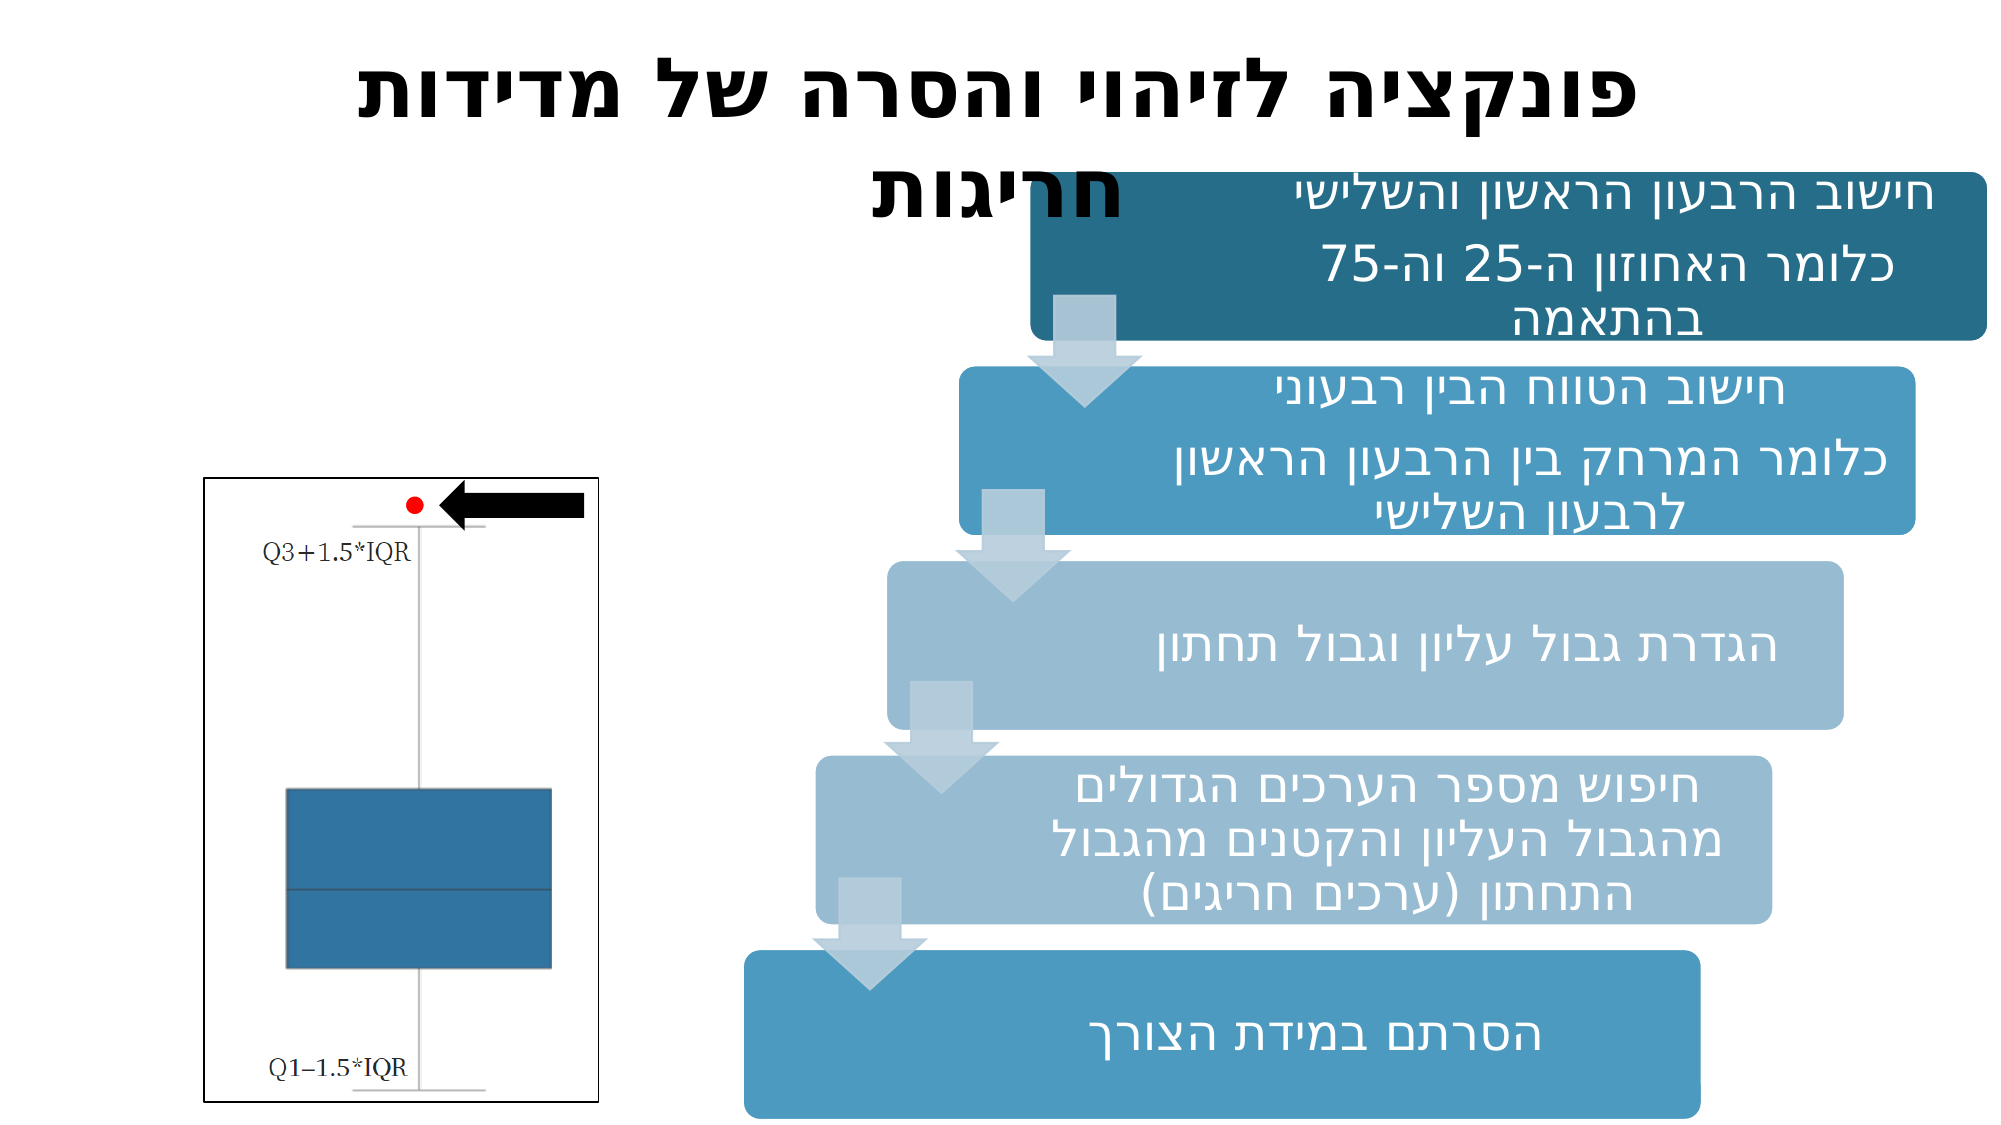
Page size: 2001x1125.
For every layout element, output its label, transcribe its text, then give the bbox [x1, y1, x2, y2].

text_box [742, 170, 1989, 1121]
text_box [204, 478, 599, 1103]
text_box פונקציה לזיהוי והסרה של מדידות חריגות [248, 26, 1752, 242]
